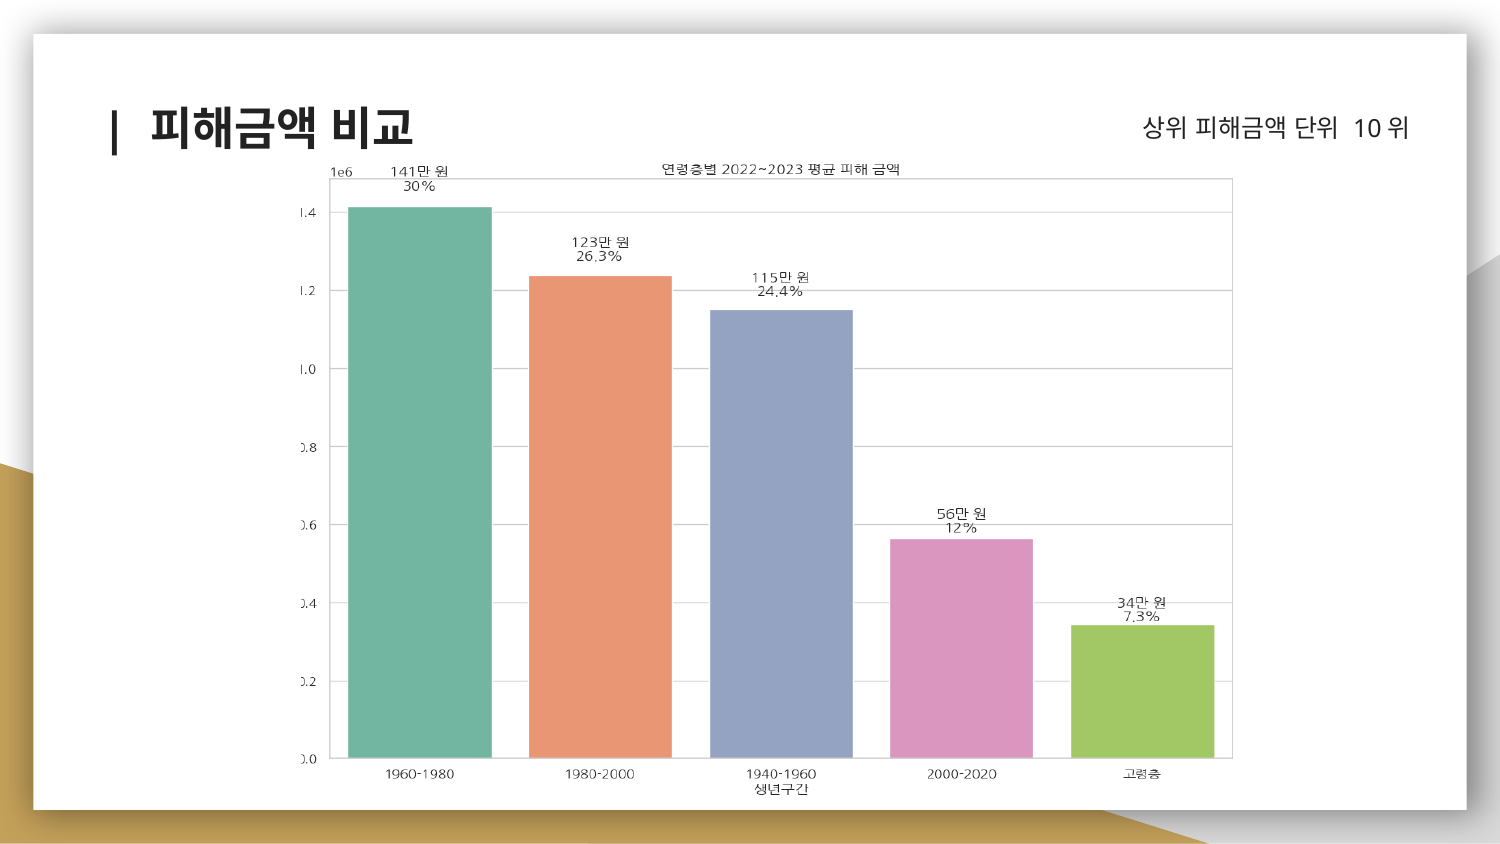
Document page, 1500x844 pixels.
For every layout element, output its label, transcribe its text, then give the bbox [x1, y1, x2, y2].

picture [300, 154, 1255, 803]
title | 피해금액 비교 [86, 84, 796, 195]
title 상위 피해금액 단위 10위 [796, 72, 1426, 183]
